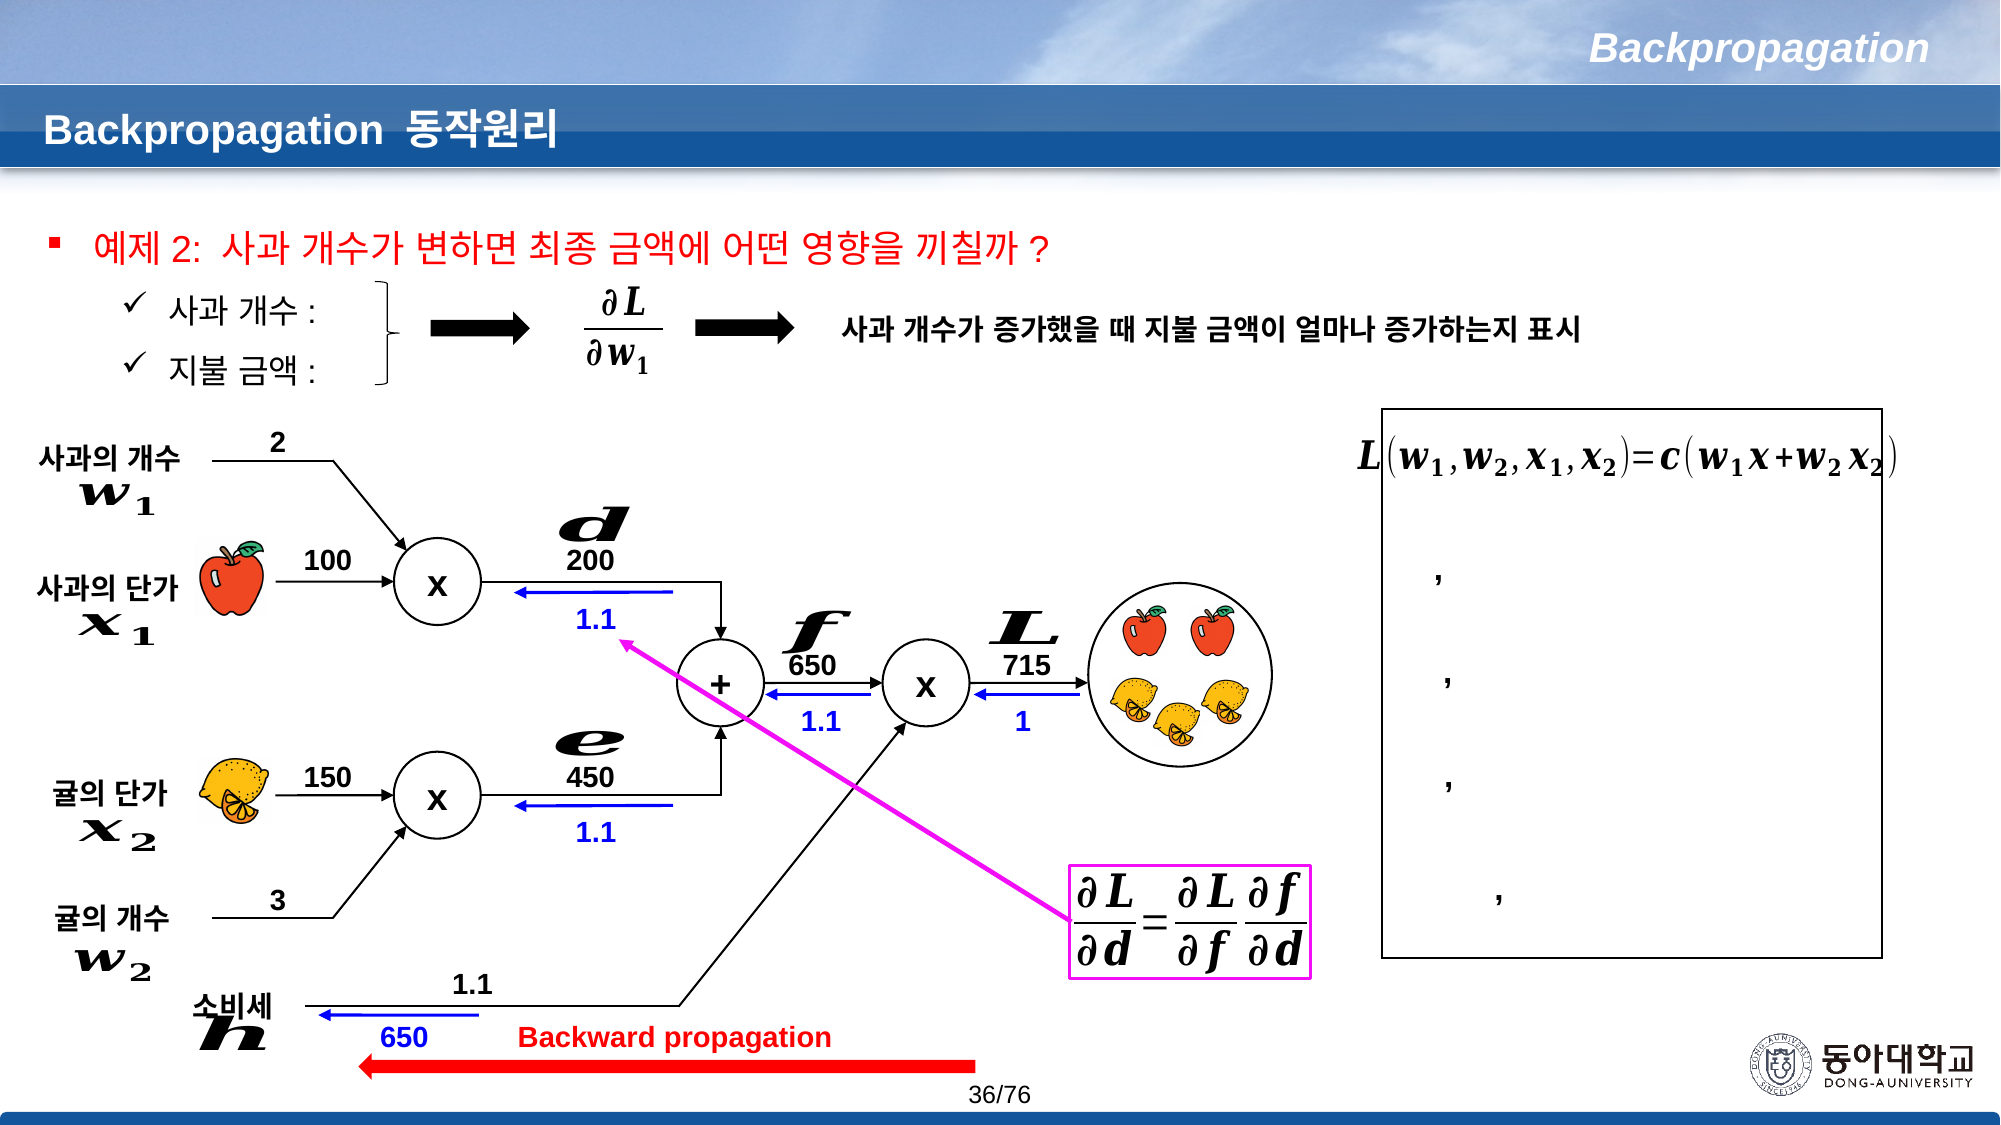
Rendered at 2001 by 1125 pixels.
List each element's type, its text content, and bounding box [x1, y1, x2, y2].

text_box 사과의 단가 [21, 562, 194, 613]
text_box [695, 310, 793, 345]
text_box x [392, 750, 482, 840]
picture [0, 85, 2000, 167]
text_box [332, 825, 407, 919]
text_box [1381, 408, 1883, 959]
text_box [618, 639, 1309, 977]
text_box [1094, 604, 1119, 639]
text_box 2 [255, 415, 444, 466]
text_box 200 [551, 534, 634, 581]
text_box [356, 1058, 977, 1083]
picture [1119, 603, 1169, 639]
picture [1742, 1024, 1983, 1110]
text_box 사과의 개수 [23, 432, 213, 483]
text_box Backpropagation 동작원리 [28, 95, 575, 161]
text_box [480, 581, 721, 640]
picture [1109, 677, 1250, 747]
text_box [678, 977, 907, 1007]
text_box 3 [255, 873, 444, 924]
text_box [480, 726, 618, 796]
text_box Backpropagation [0, 13, 1945, 79]
text_box [1121, 581, 1266, 639]
text_box 1.1 [437, 958, 627, 1005]
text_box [0, 0, 2000, 84]
text_box [430, 311, 530, 345]
text_box 150 [288, 796, 371, 801]
text_box 650 [365, 1017, 461, 1061]
text_box 귤의 개수 [39, 892, 229, 943]
text_box 1.1 [560, 806, 618, 856]
text_box 사과 개수가 증가했을 때 지불 금액이 얼마나 증가하는지 표시 [793, 303, 1640, 354]
text_box 귤의 단가 [37, 768, 197, 818]
text_box 소비세 [177, 980, 367, 1031]
picture [197, 757, 271, 825]
text_box 100 [288, 534, 371, 581]
text_box x [393, 536, 483, 627]
picture [1187, 603, 1237, 639]
text_box 150 [288, 751, 371, 795]
text_box 450 [551, 796, 618, 801]
text_box [374, 280, 400, 386]
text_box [332, 460, 407, 551]
text_box Backward propagation [502, 1010, 878, 1061]
picture [194, 537, 268, 617]
